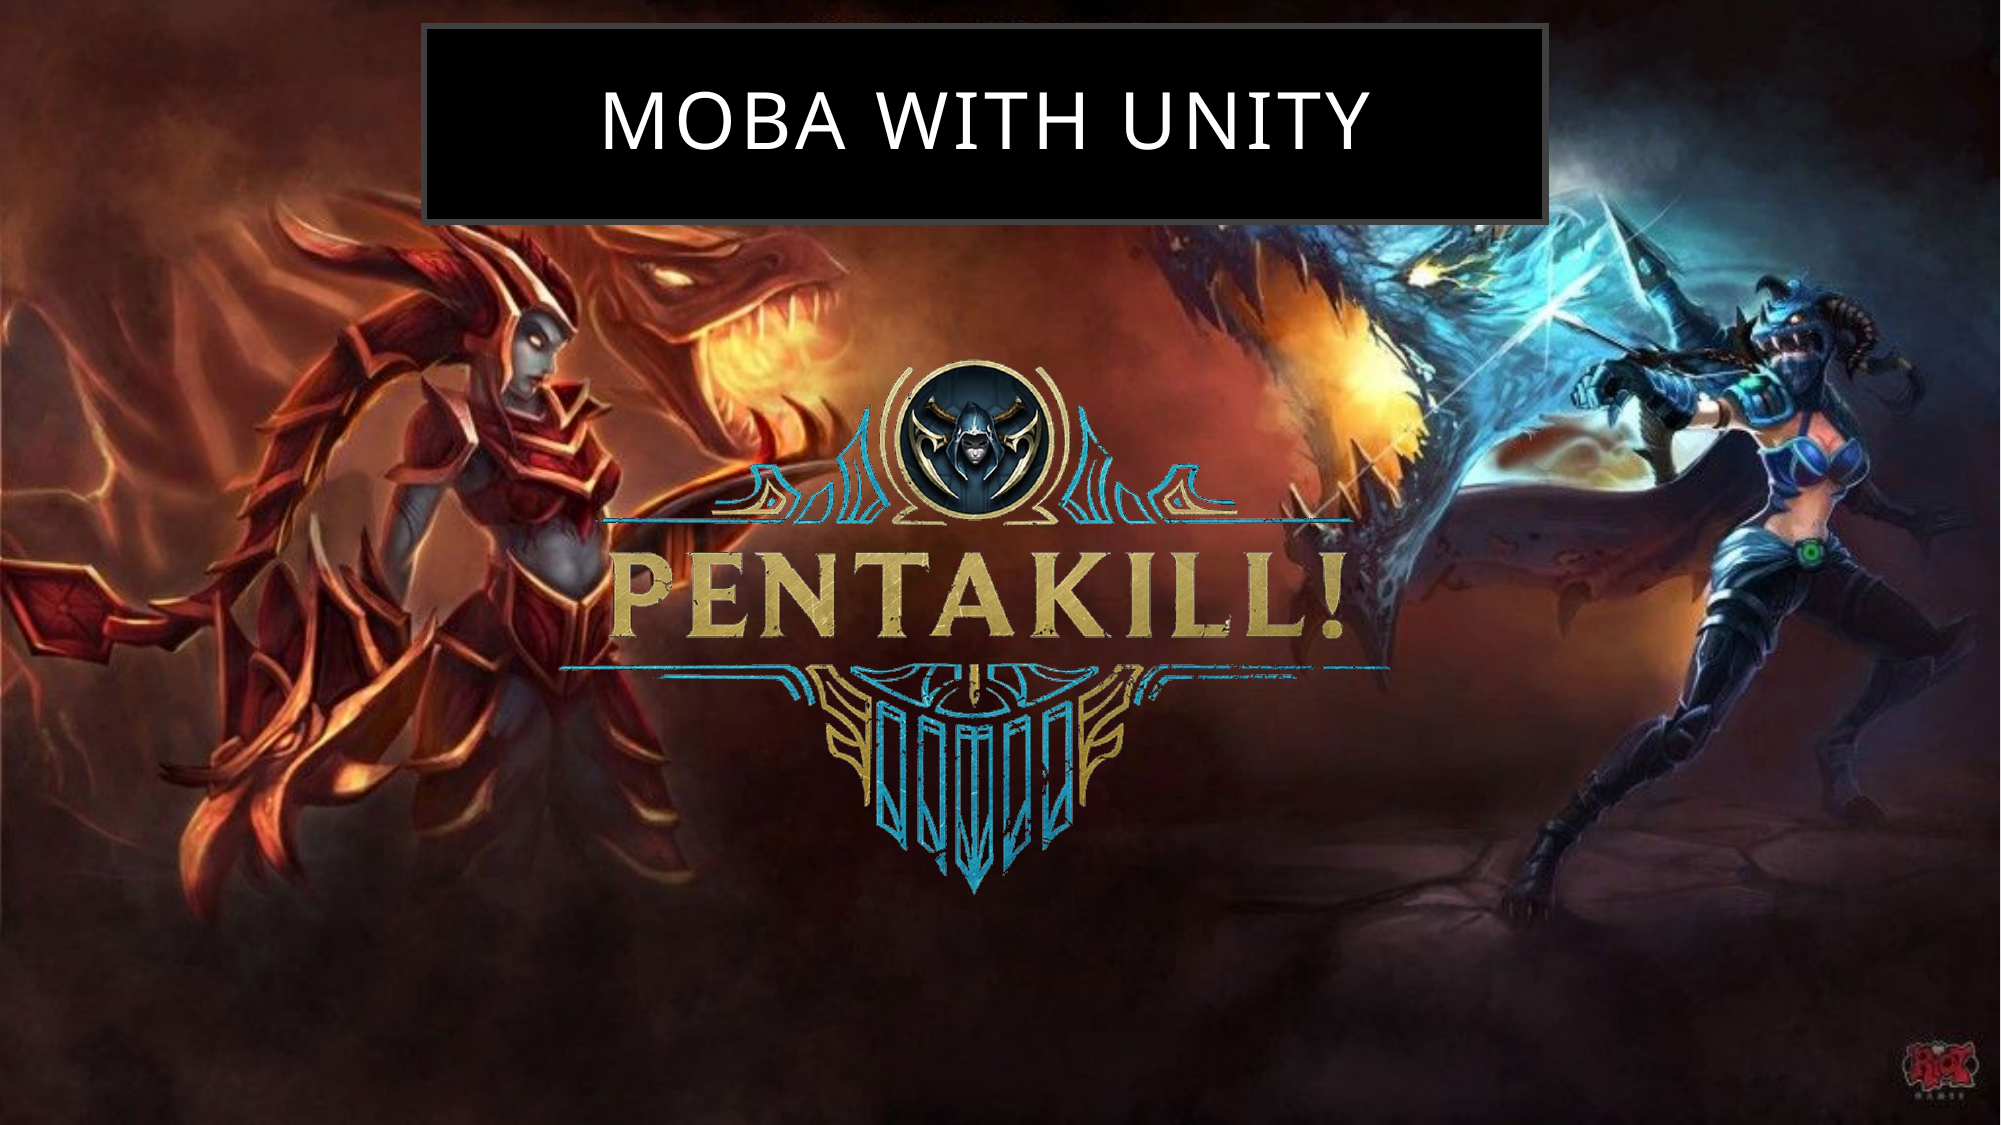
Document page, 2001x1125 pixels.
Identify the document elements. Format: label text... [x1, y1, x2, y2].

title MOBA with Unity [421, 23, 1549, 225]
picture [0, 0, 2001, 1125]
